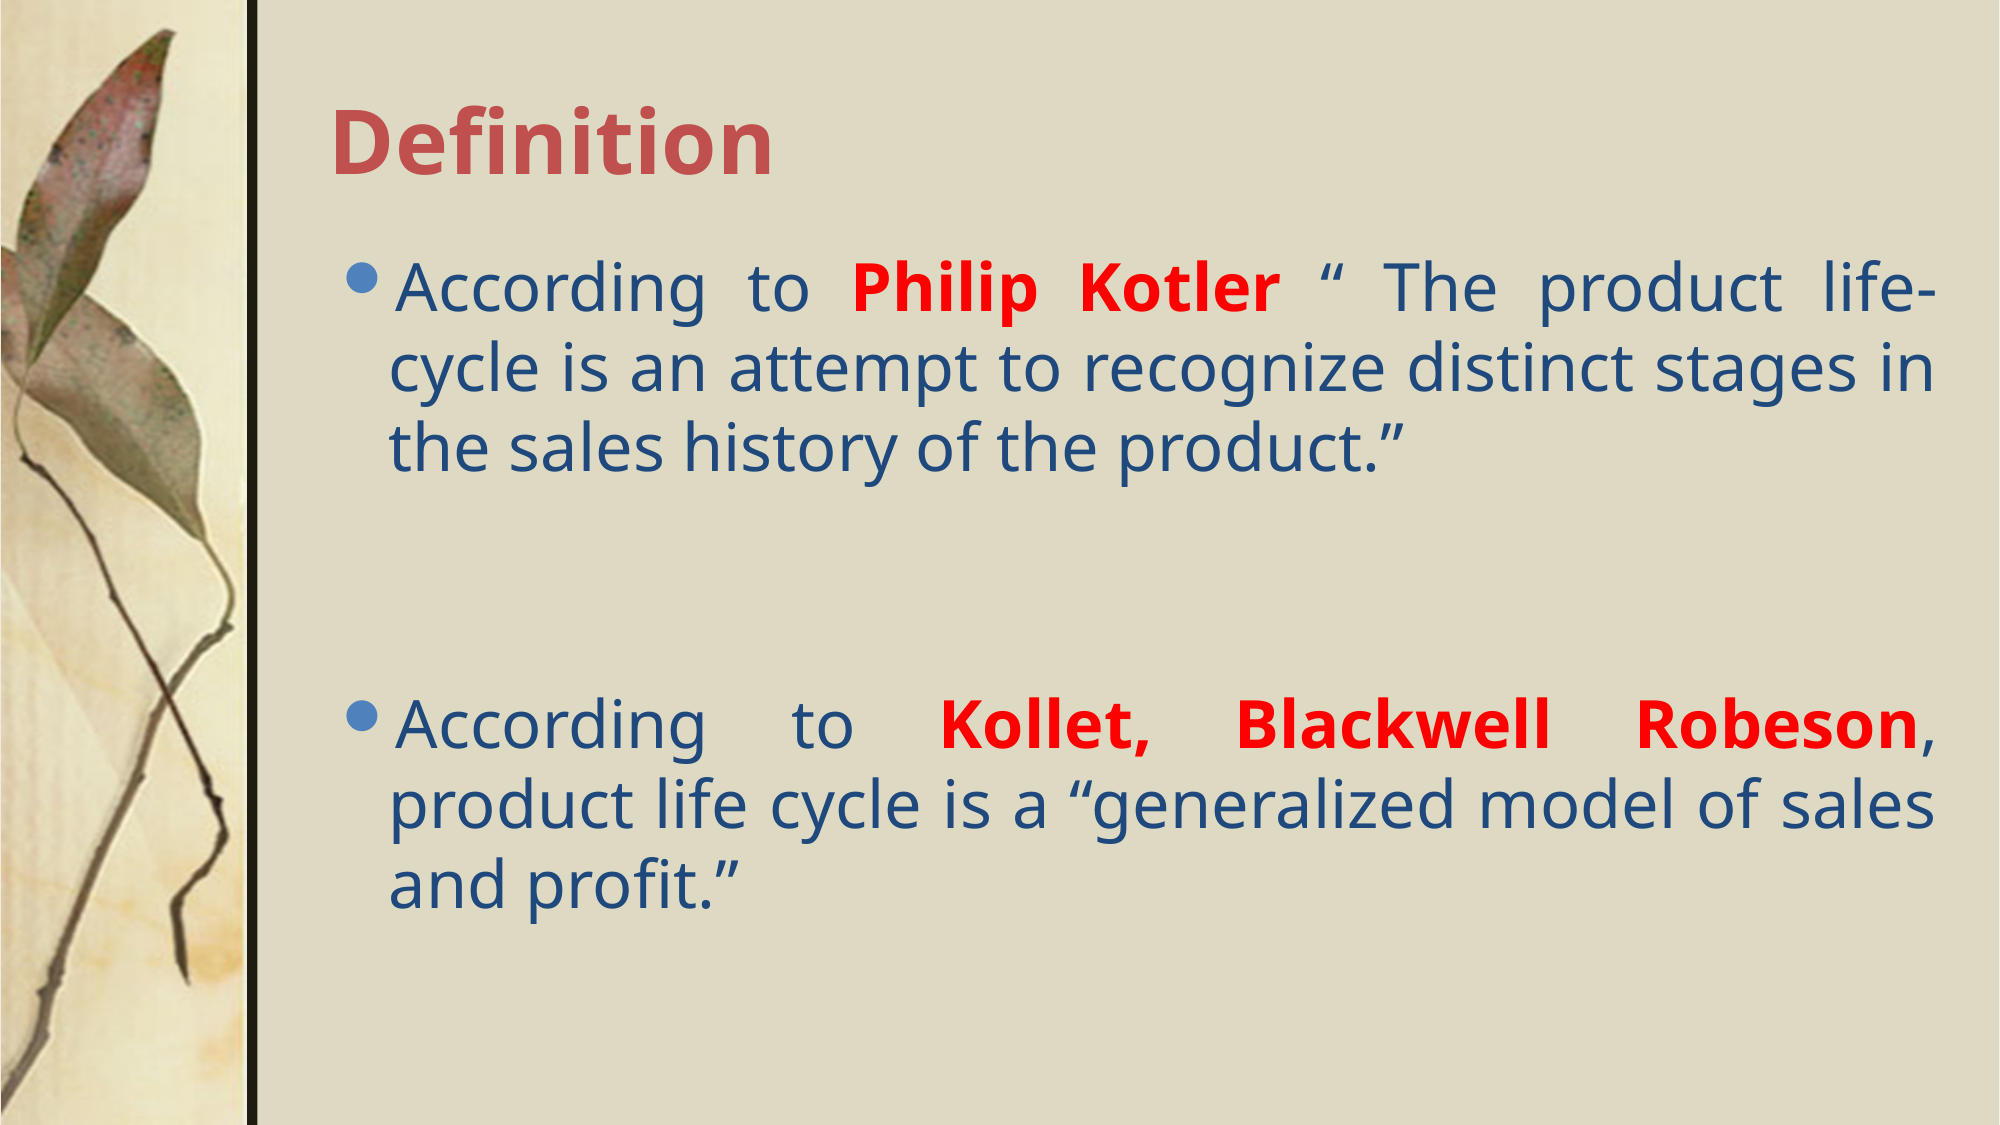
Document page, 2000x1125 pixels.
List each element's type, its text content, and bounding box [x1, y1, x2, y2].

picture [1, 0, 247, 1125]
title Definition [313, 45, 1954, 233]
list According to Philip Kotler “ The product life- cycle is an attempt to recognize distinct stages in the sales history of the product.” According to Kollet, Blackwell Robeson, product life cycle is a “generalized model of sales and profit.” [313, 237, 1954, 1025]
